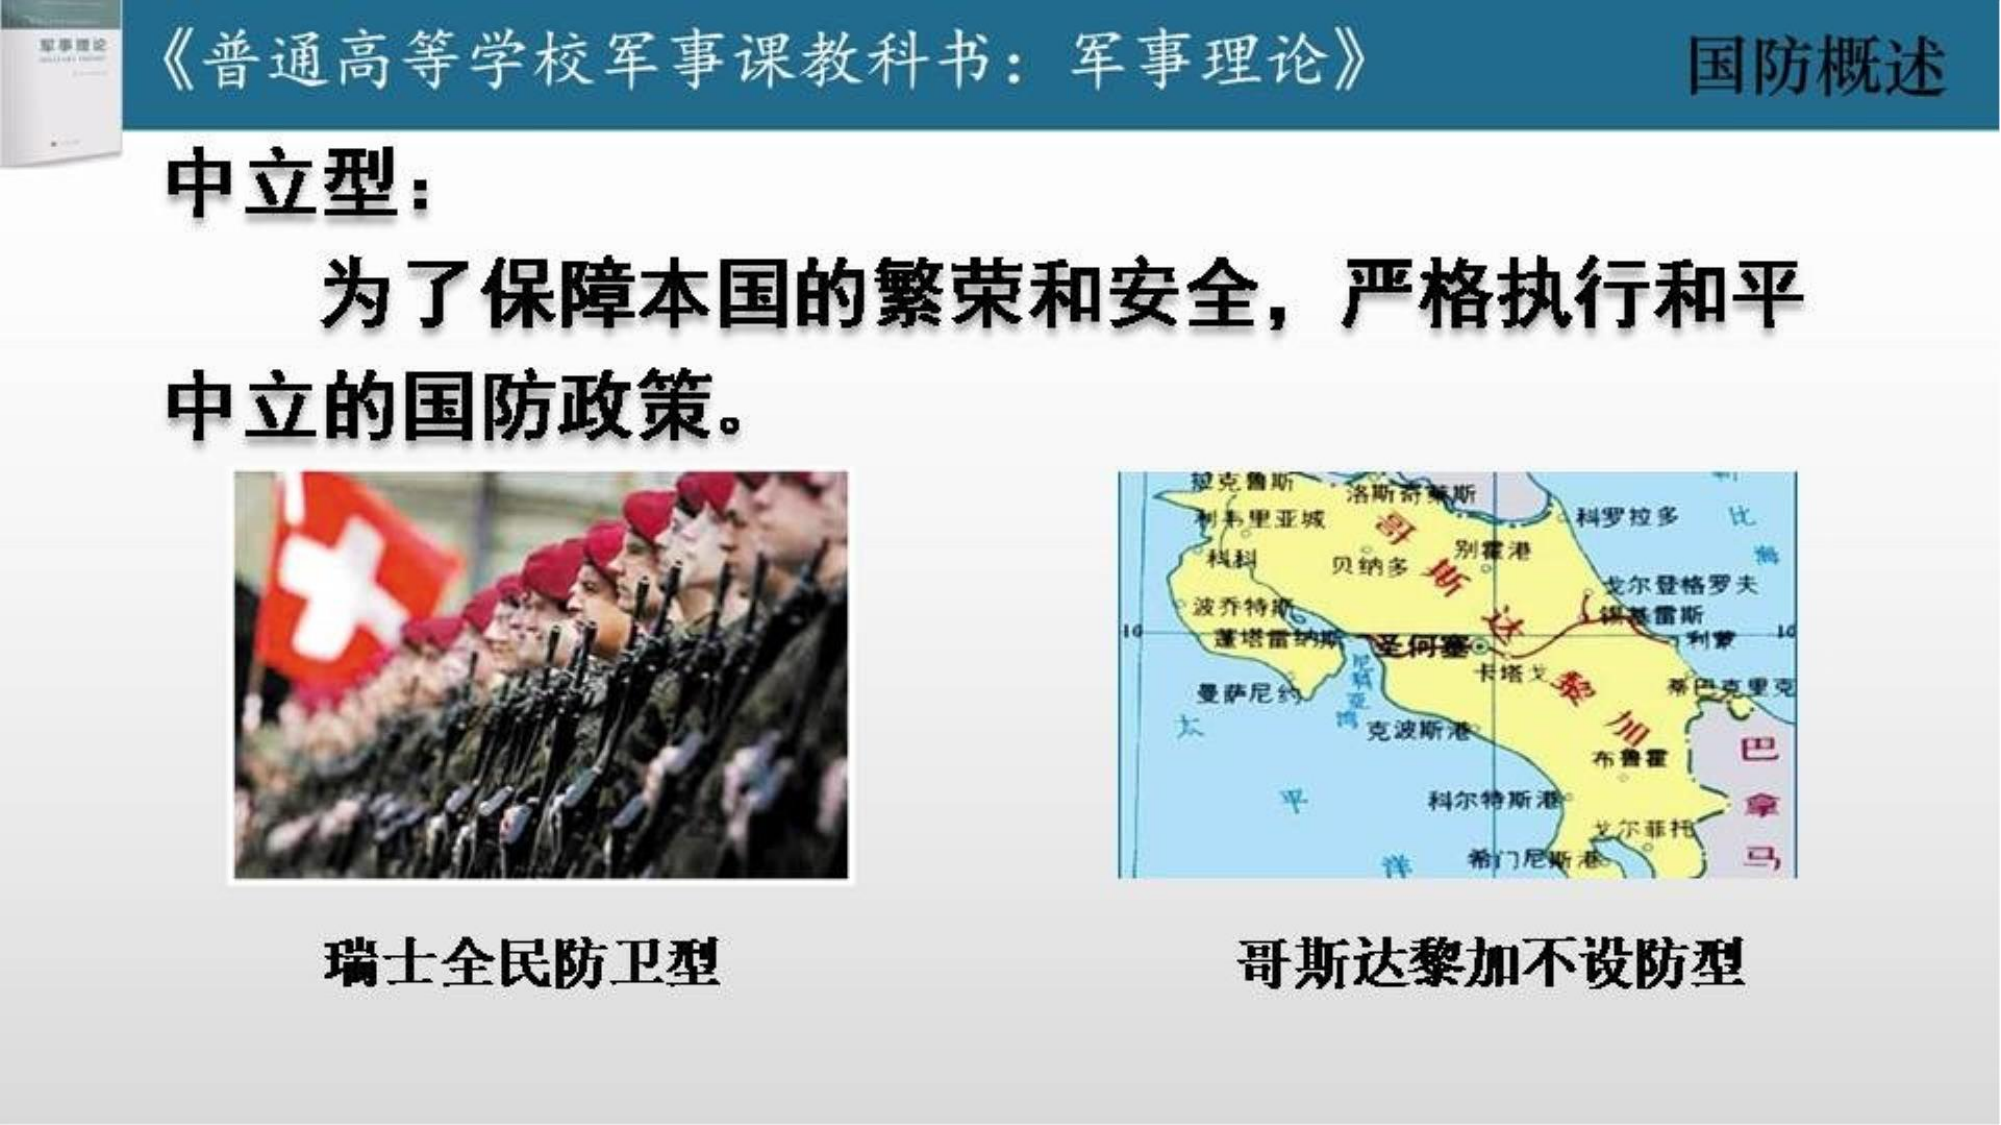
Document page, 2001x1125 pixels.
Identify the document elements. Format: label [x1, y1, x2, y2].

text_box [0, 0, 2000, 1125]
